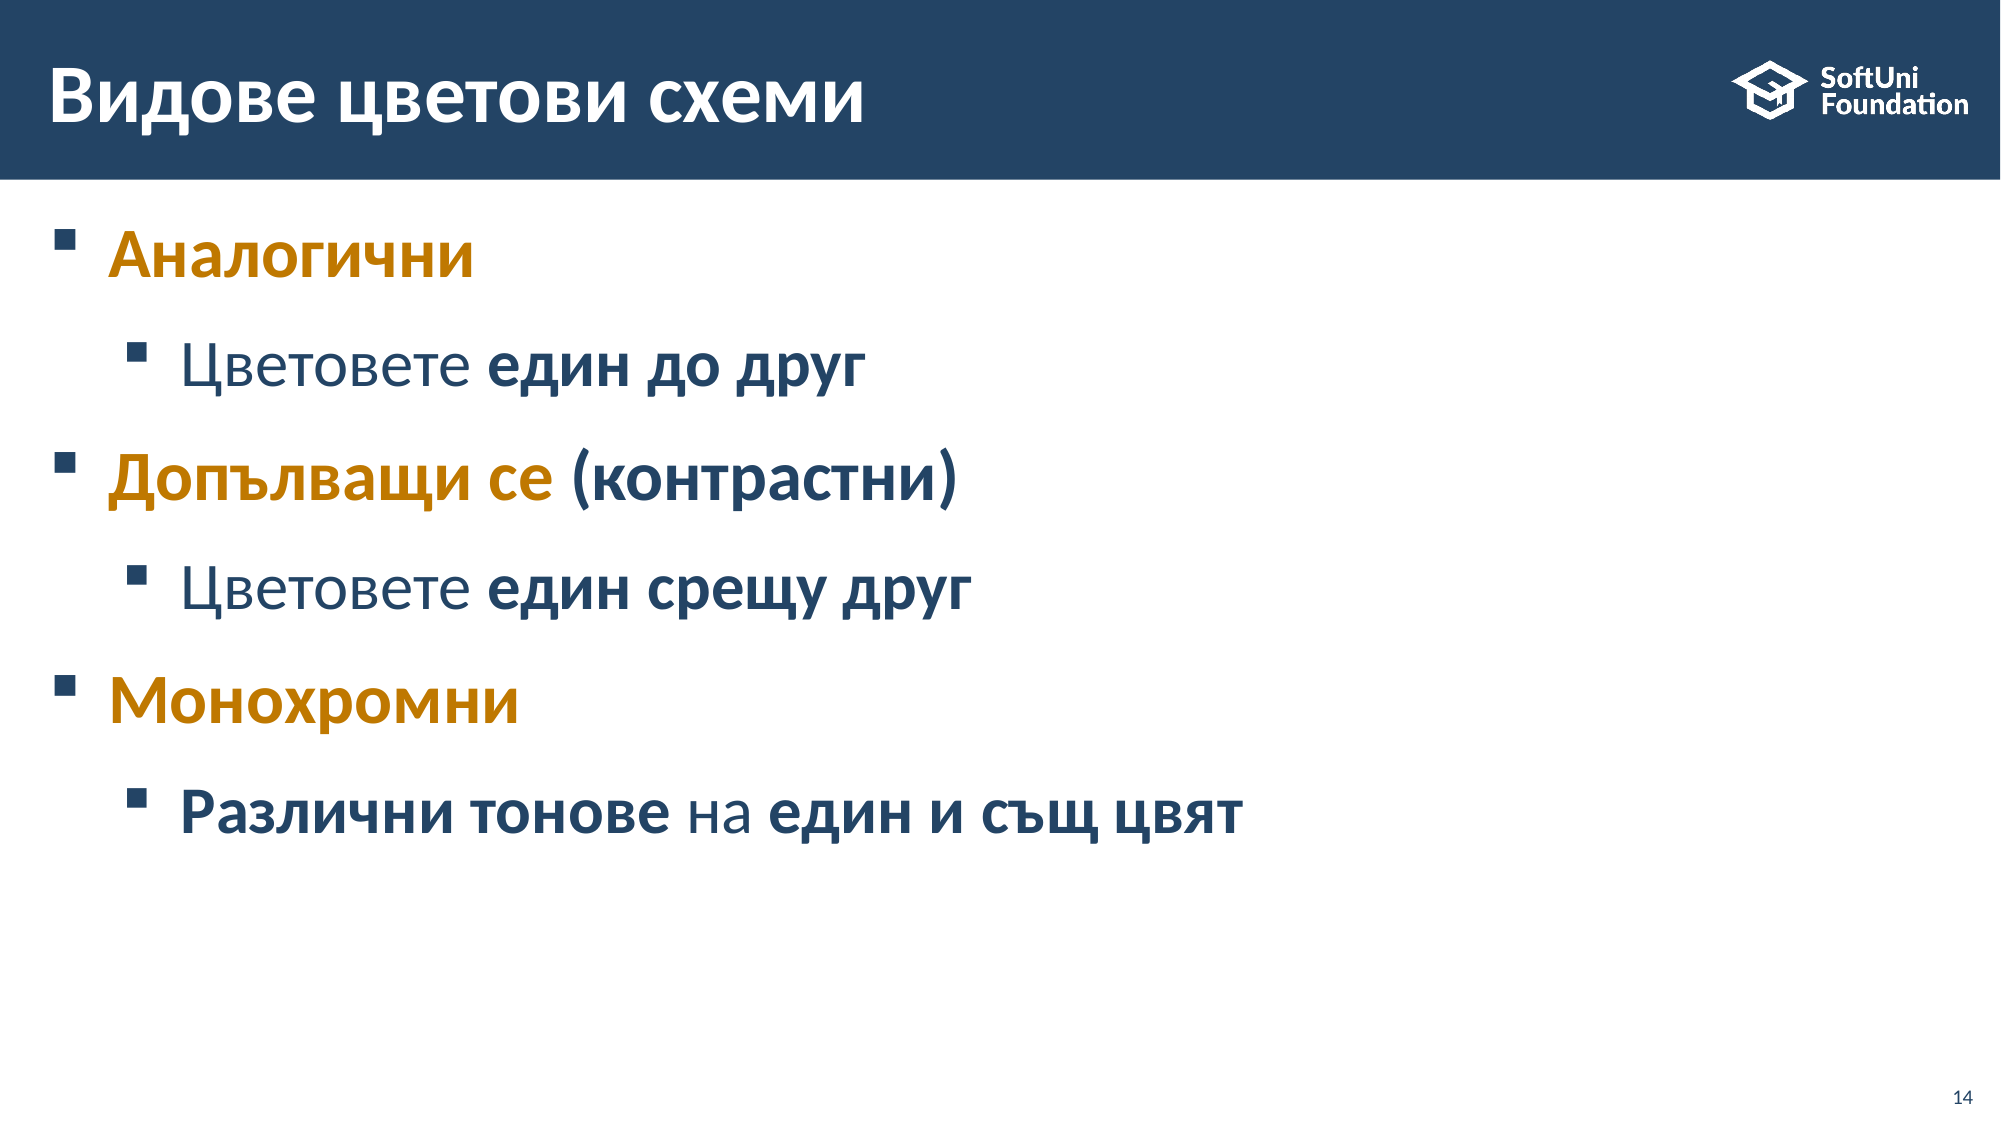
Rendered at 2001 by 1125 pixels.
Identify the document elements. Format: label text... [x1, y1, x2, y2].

title Видове цветови схеми [31, 16, 1716, 162]
list Аналогични Цветовете един до друг Допълващи се (контрастни) Цветовете един срещу друг Монохромни Различни тонове на един и същ цвят [31, 196, 1970, 1104]
slide_number 14 [1927, 1067, 1989, 1117]
picture [1731, 60, 1968, 120]
